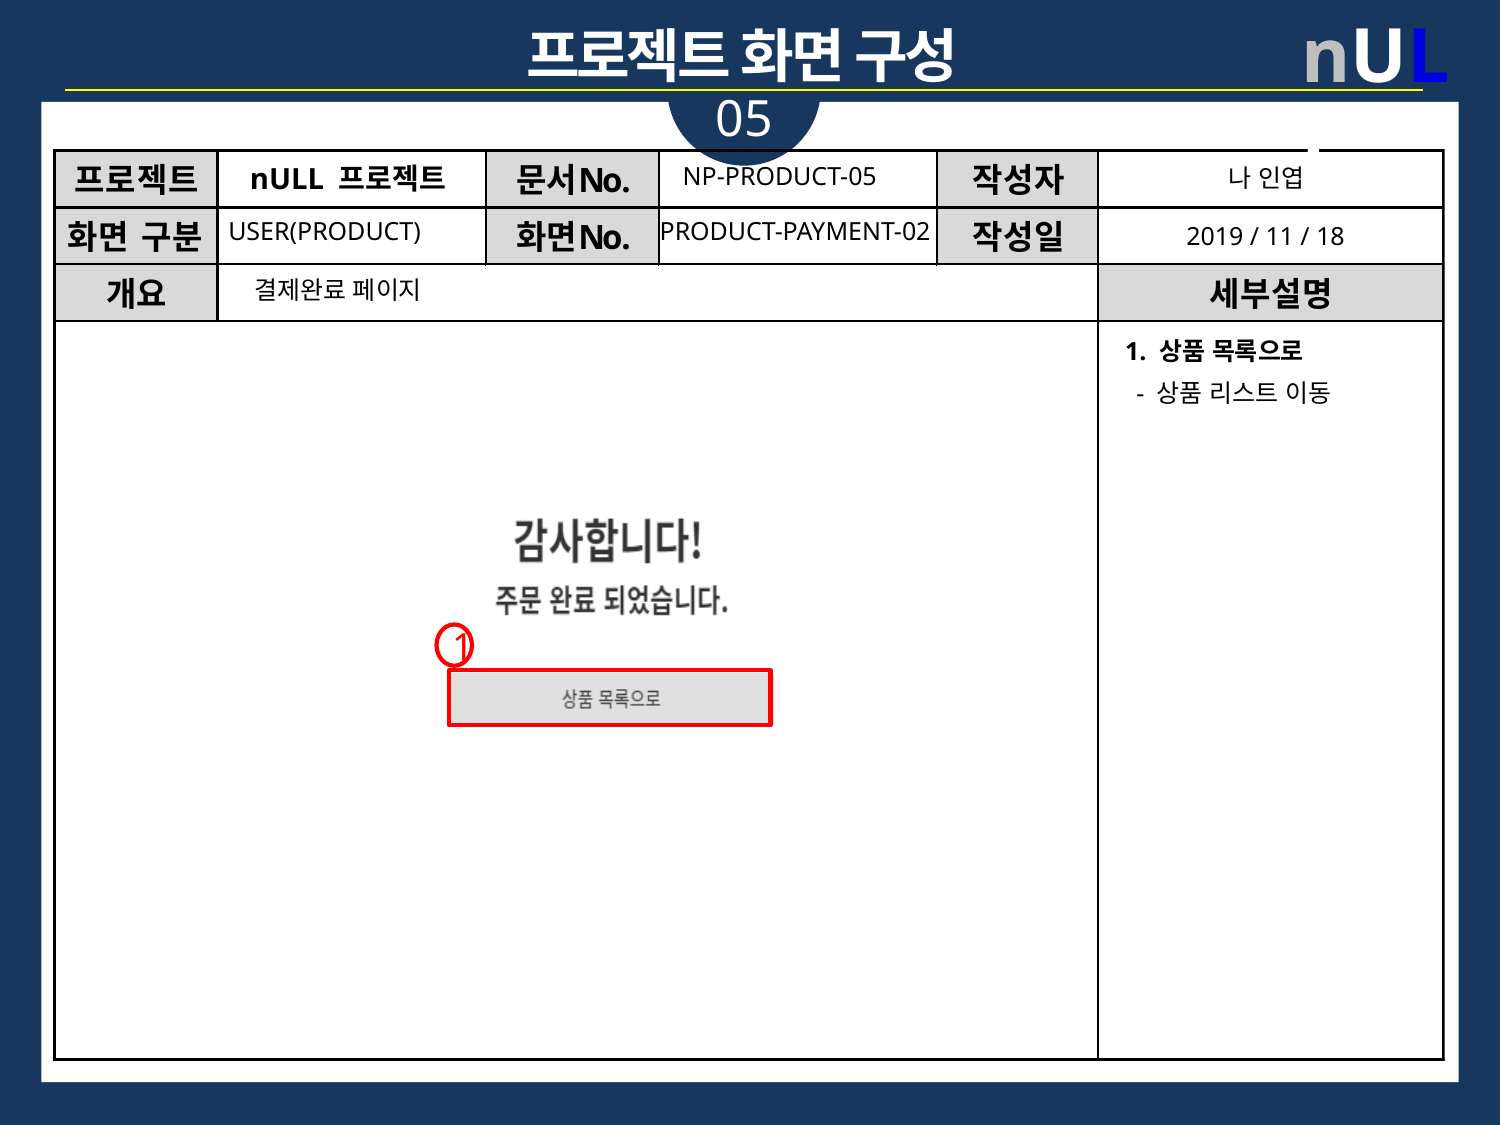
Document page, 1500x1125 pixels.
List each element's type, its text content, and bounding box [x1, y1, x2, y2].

text_box 프로젝트 화면 구성 [511, 11, 974, 89]
picture [147, 326, 1025, 965]
text_box 05 [655, 98, 833, 147]
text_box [52, 148, 1448, 1064]
text_box nULL [1286, 0, 1500, 195]
text_box [39, 100, 1461, 1084]
